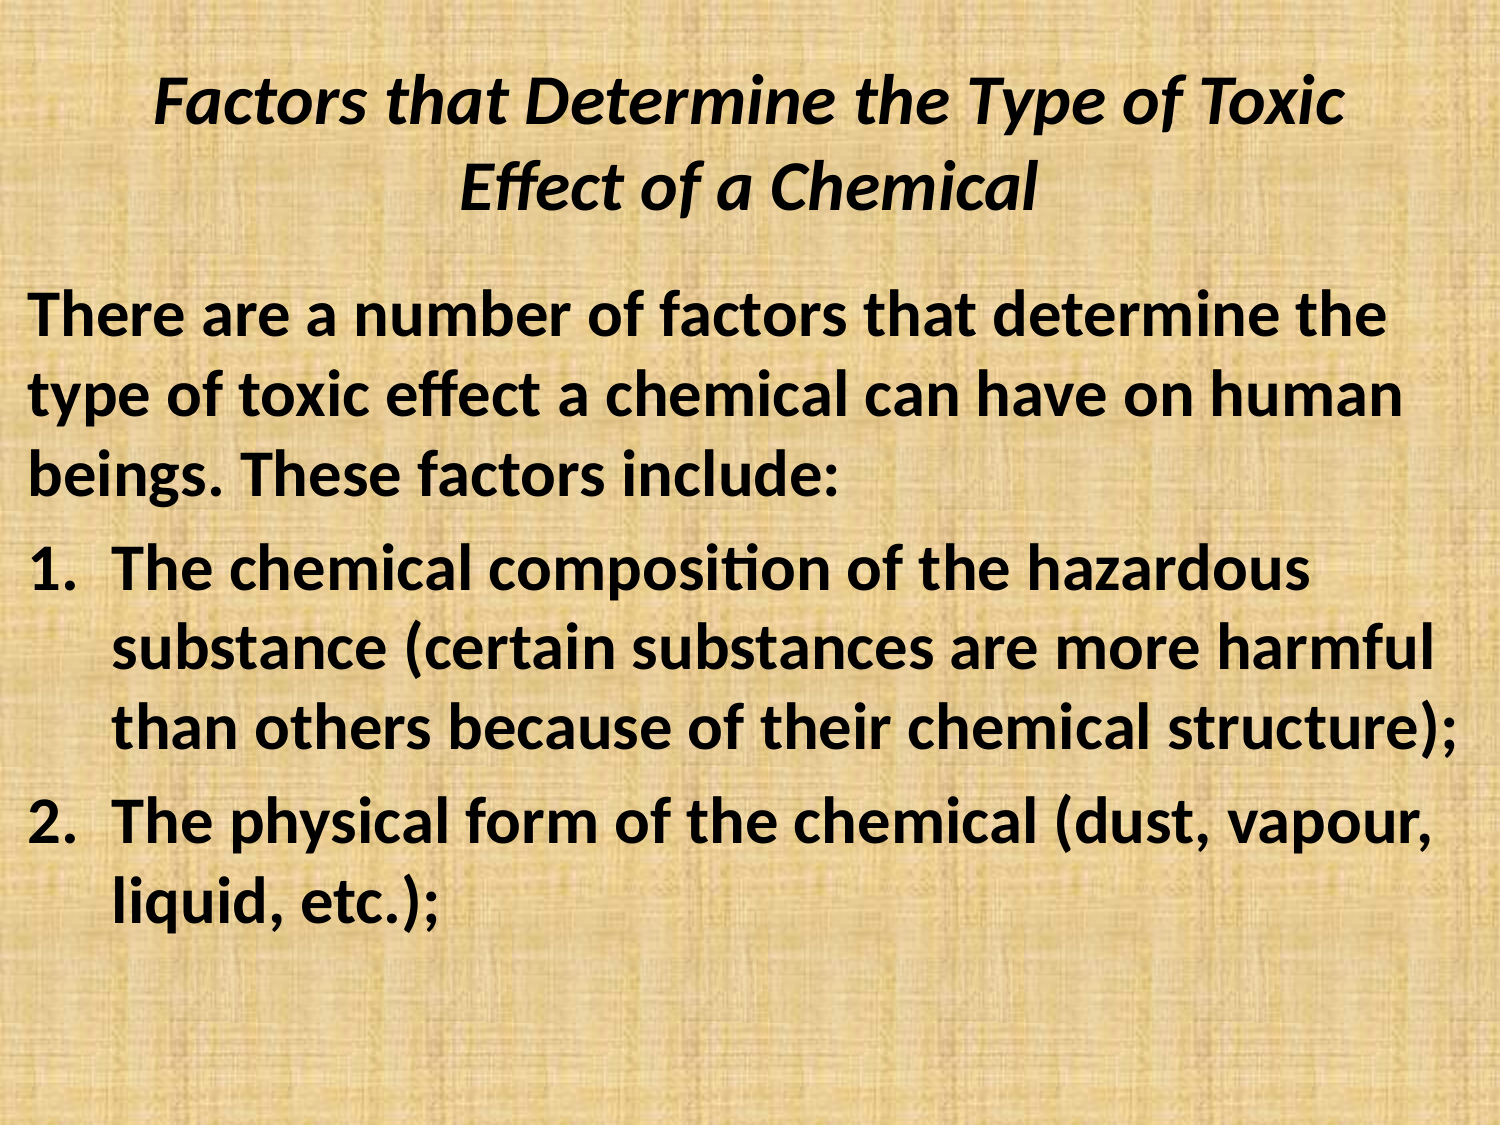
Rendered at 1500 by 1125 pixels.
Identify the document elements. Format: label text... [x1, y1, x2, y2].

title Factors that Determine the Type of Toxic Effect of a Chemical [75, 45, 1425, 233]
picture [0, 0, 1500, 1125]
list There are a number of factors that determine the type of toxic effect a chemical can have on human beings. These factors include: The chemical composition of the hazardous substance (certain substances are more harmful than others because of their chemical structure); The physical form of the chemical (dust, vapour, liquid, etc.); [12, 262, 1500, 1005]
